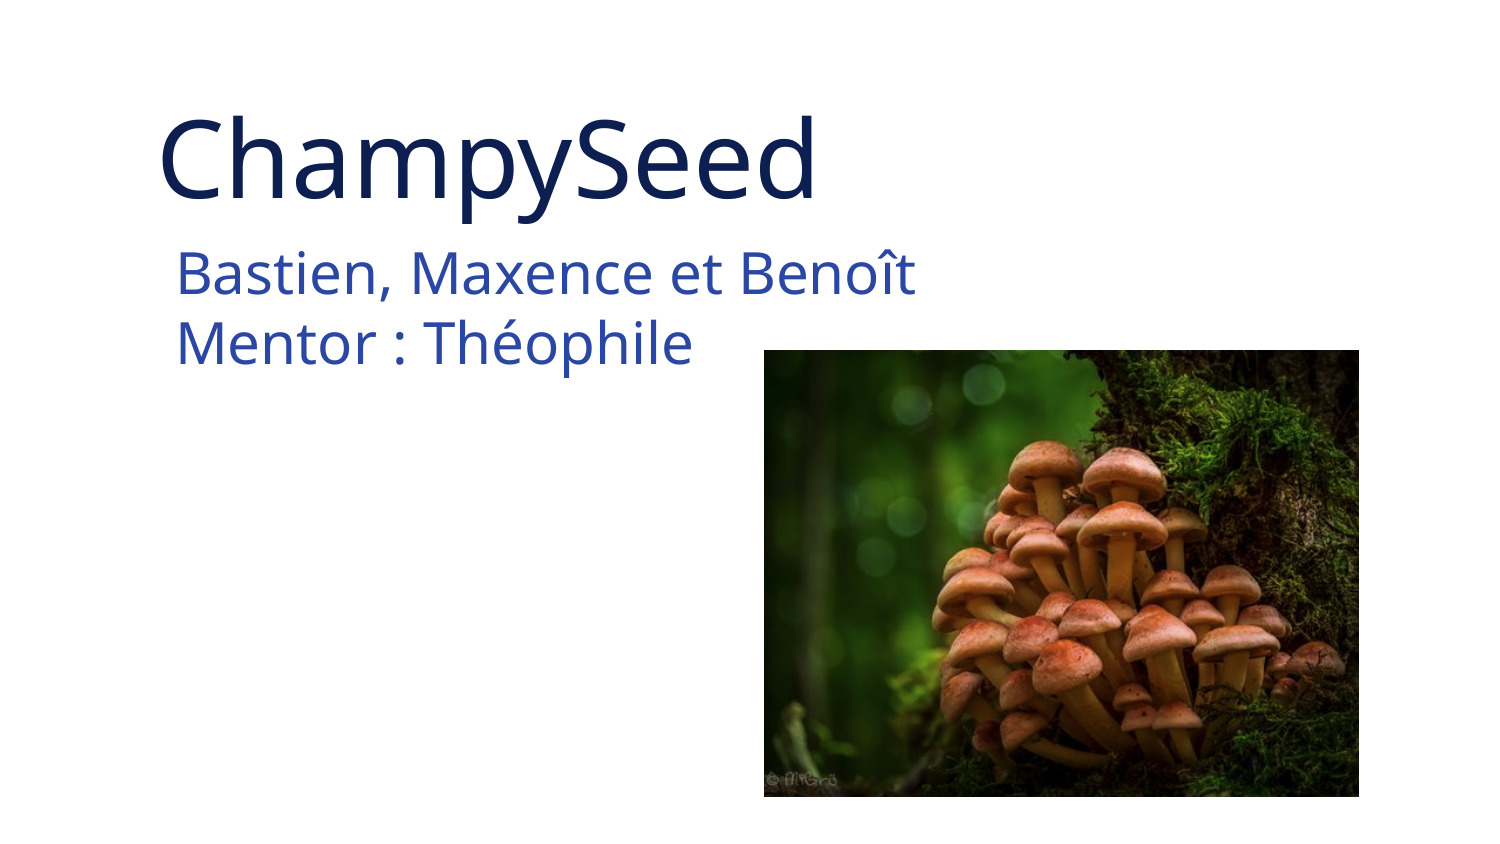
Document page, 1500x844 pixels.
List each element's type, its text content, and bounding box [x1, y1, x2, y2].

picture [763, 350, 1359, 797]
title ChampySeed [0, 88, 1188, 236]
subtitle Bastien, Maxence et Benoît Mentor : Théophile [160, 220, 1500, 351]
